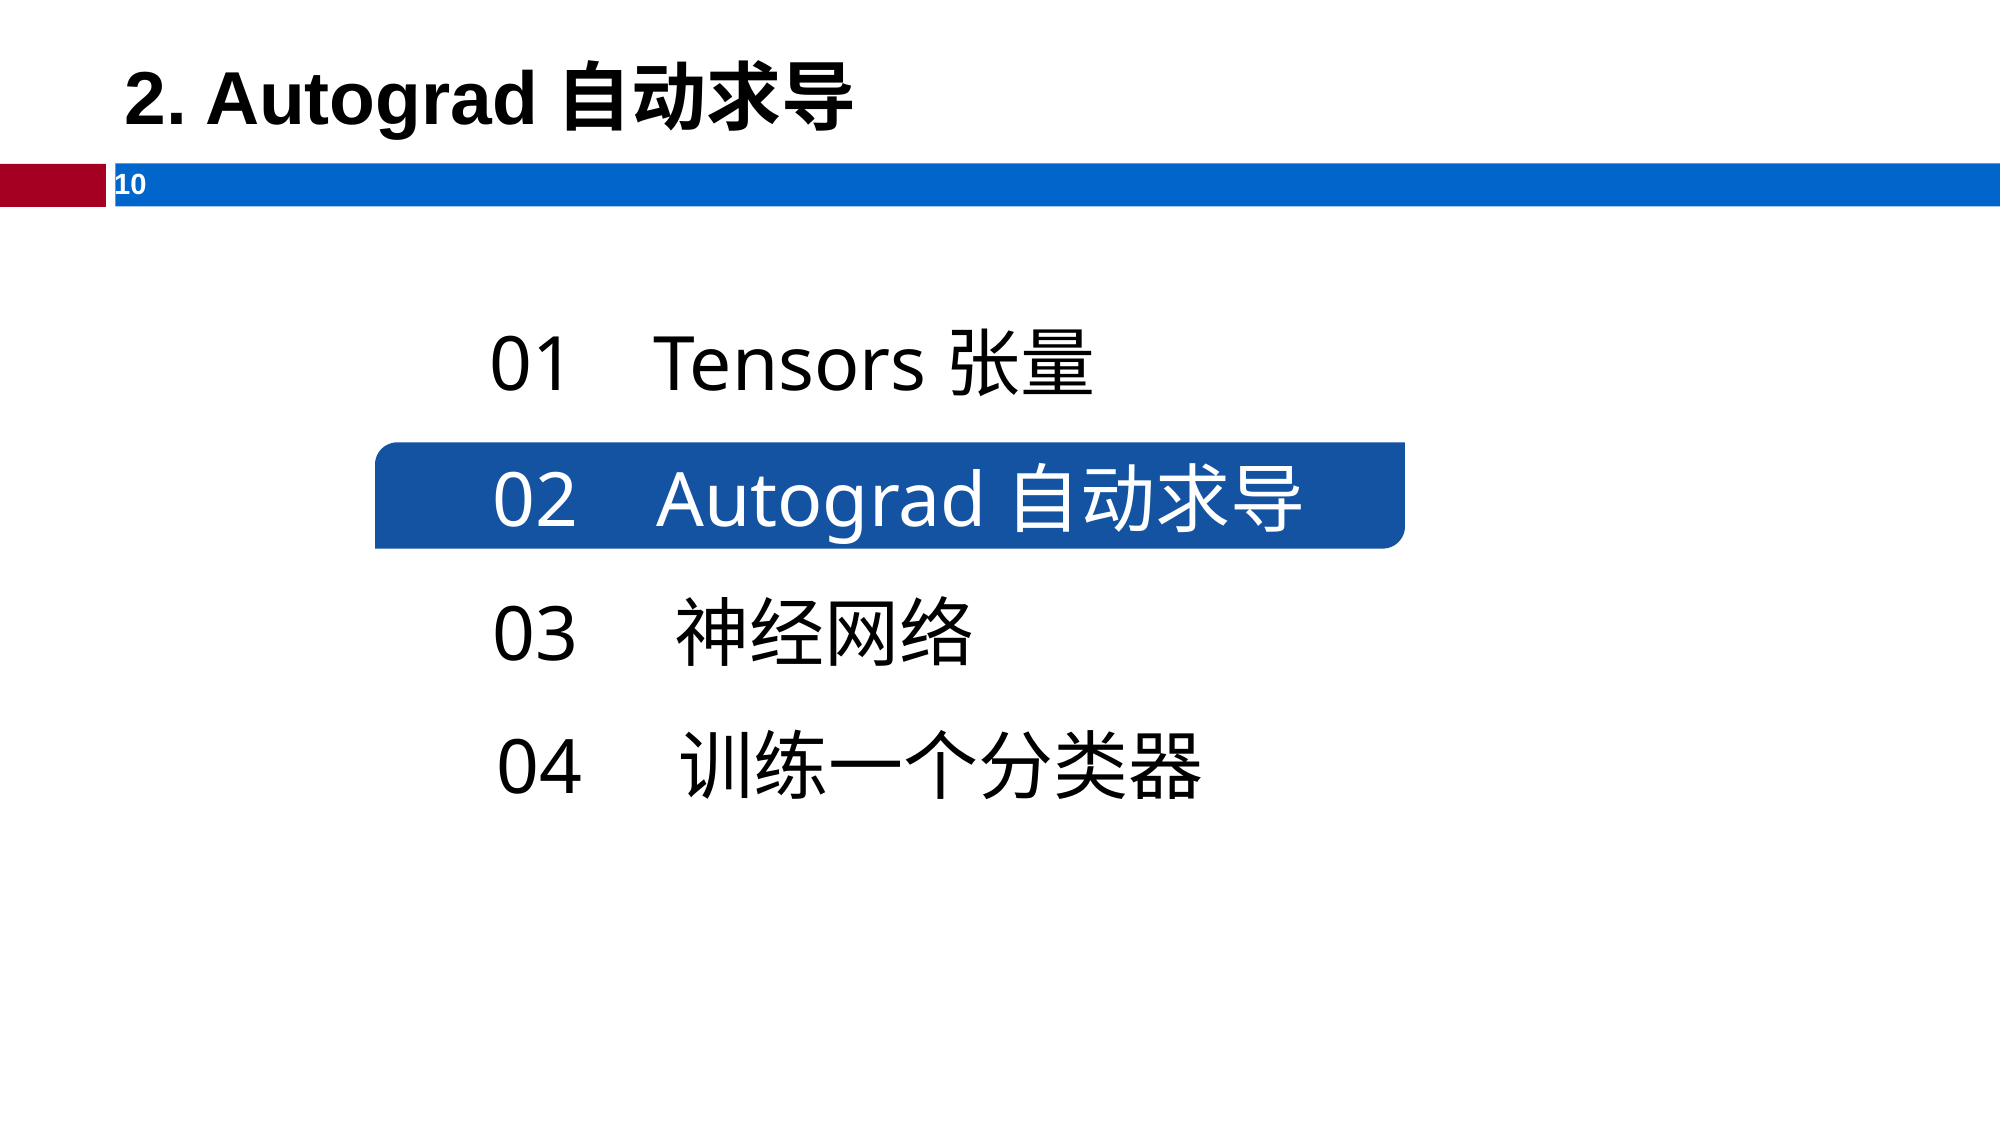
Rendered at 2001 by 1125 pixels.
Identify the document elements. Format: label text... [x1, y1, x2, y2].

text_box 02 Autograd自动求导 [492, 451, 1325, 542]
text_box 03 神经网络 [492, 585, 1526, 676]
text_box 01 Tensors张量 [489, 315, 1123, 406]
text_box [372, 440, 1408, 551]
text_box 04 训练一个分类器 [496, 718, 1440, 809]
title 2. Autograd自动求导 [109, 38, 2000, 150]
